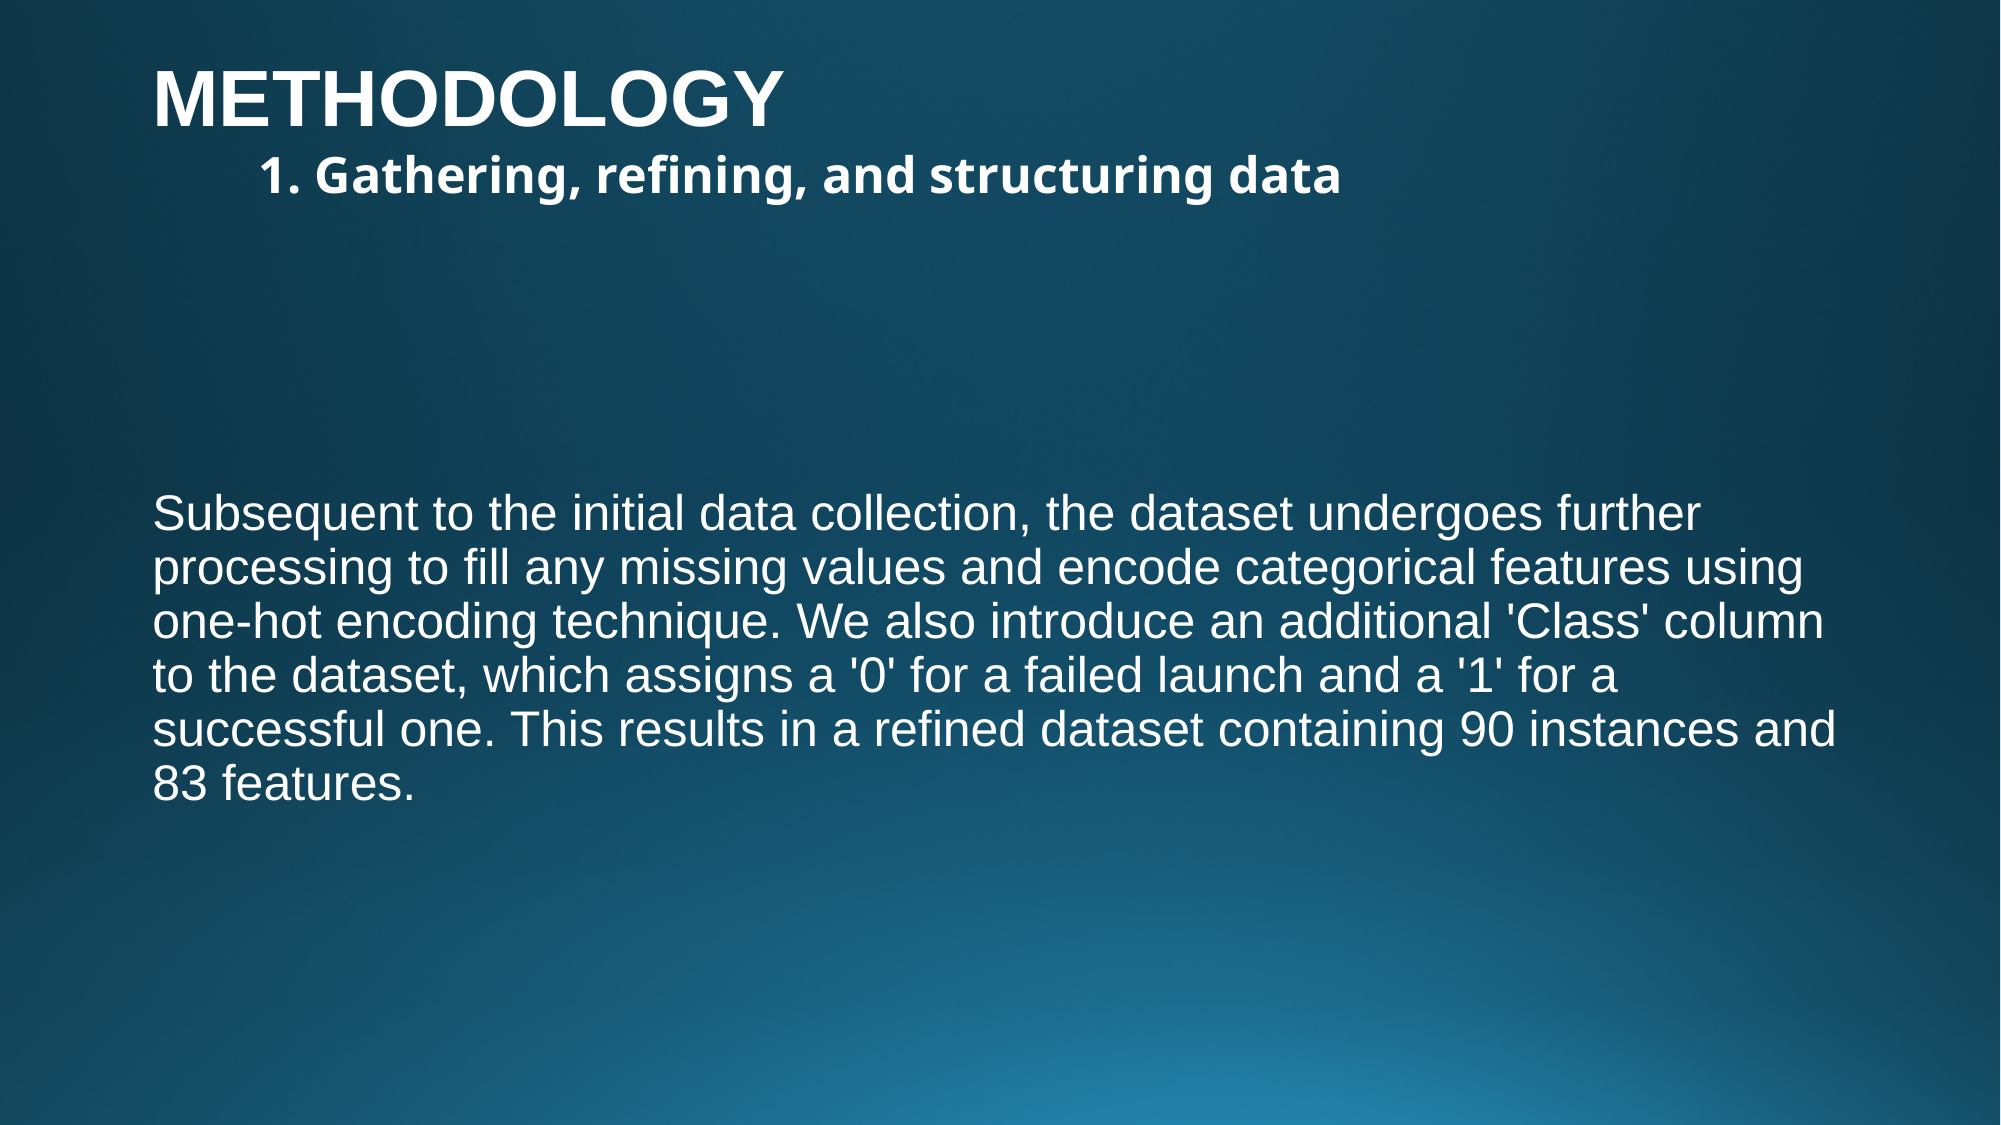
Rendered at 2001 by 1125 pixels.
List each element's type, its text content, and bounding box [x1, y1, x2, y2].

list Subsequent to the initial data collection, the dataset undergoes further processing to fill any missing values and encode categorical features using one-hot encoding technique. We also introduce an additional 'Class' column to the dataset, which assigns a '0' for a failed launch and a '1' for a successful one. This results in a refined dataset containing 90 instances and 83 features. [137, 479, 1863, 916]
picture [0, 0, 2001, 1125]
text_box METHODOLOGY 1. Gathering, refining, and structuring data [137, 49, 2000, 213]
